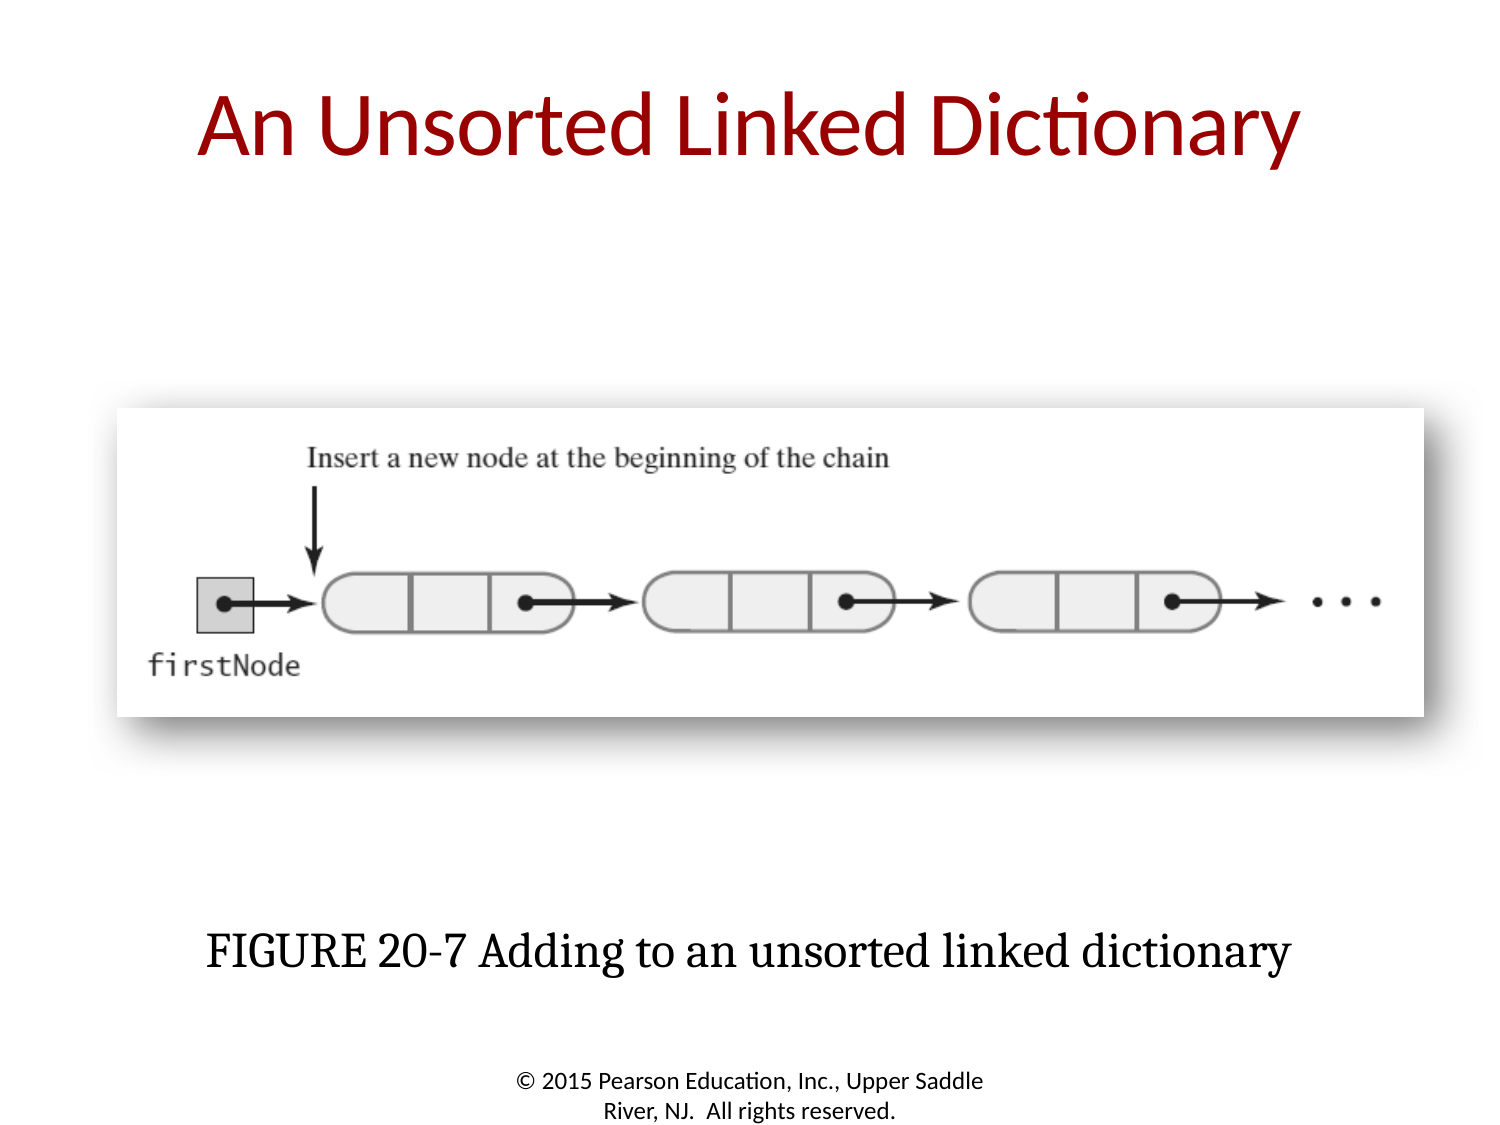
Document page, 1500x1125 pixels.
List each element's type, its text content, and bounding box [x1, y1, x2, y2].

picture [117, 408, 1424, 717]
title An Unsorted Linked Dictionary [75, 24, 1425, 213]
list FIGURE 20-7 Adding to an unsorted linked dictionary [16, 910, 1482, 1044]
footer © 2015 Pearson Education, Inc., Upper Saddle River, NJ. All rights reserved. [512, 1065, 988, 1125]
